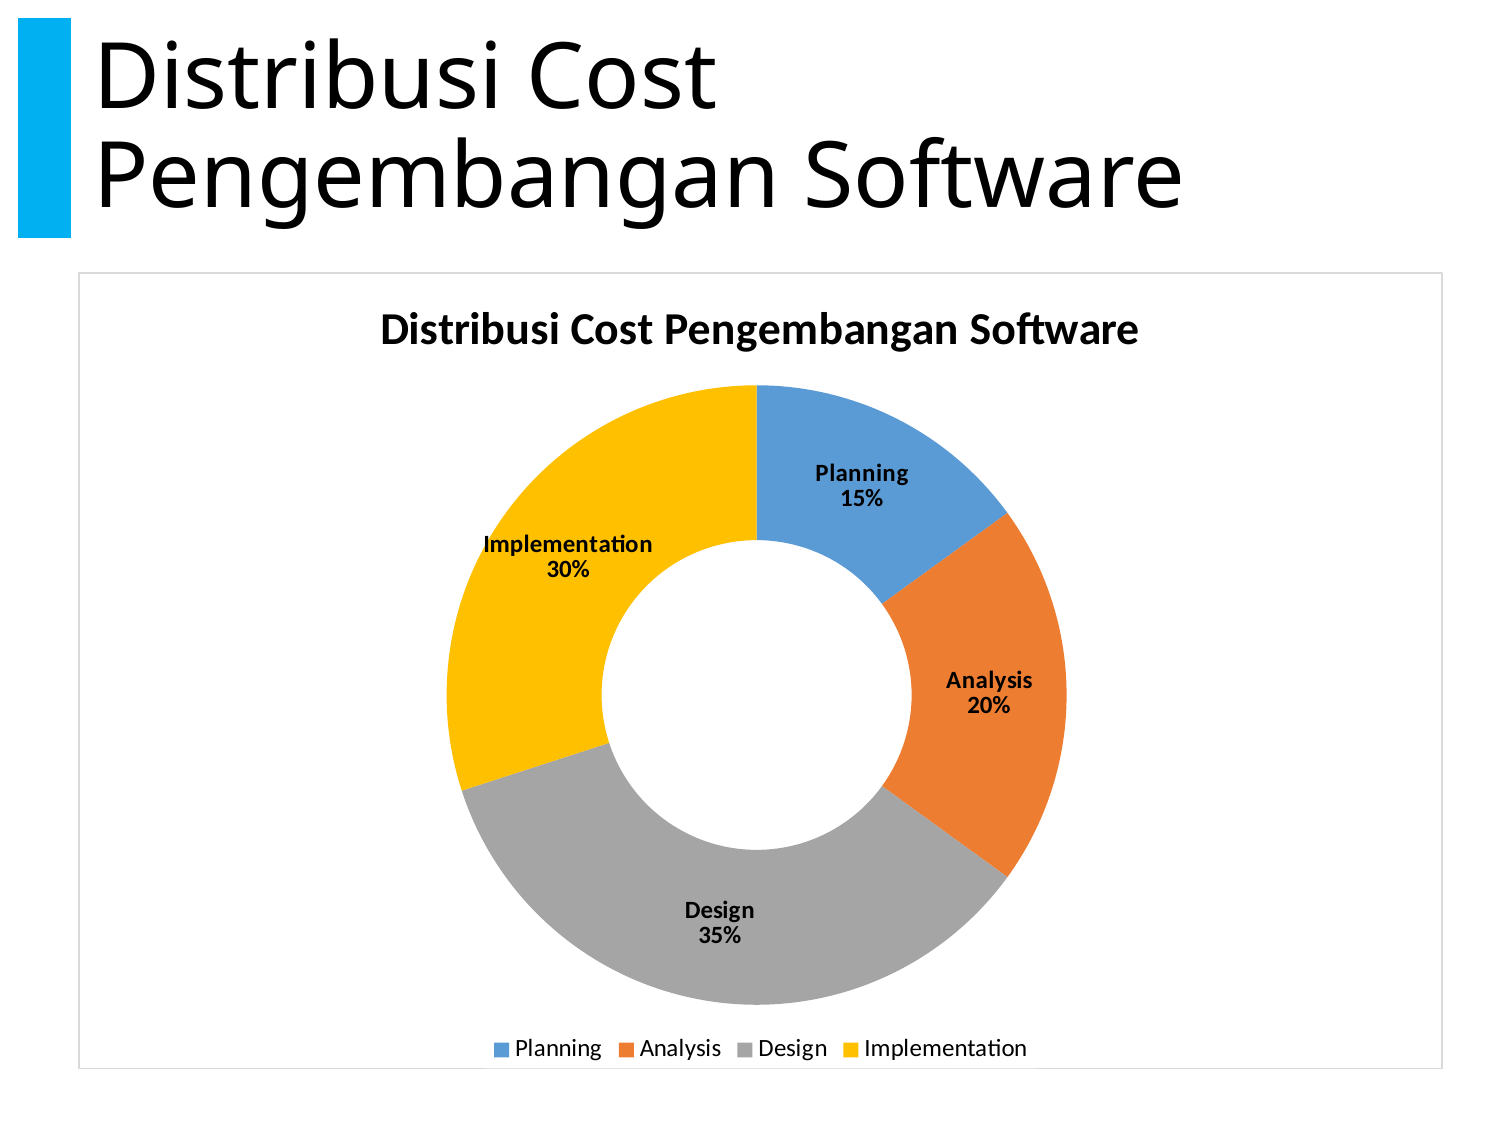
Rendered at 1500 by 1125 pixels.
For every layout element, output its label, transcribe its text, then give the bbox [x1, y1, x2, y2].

chart [78, 272, 1443, 1070]
title Distribusi Cost Pengembangan Software [78, 19, 1443, 237]
